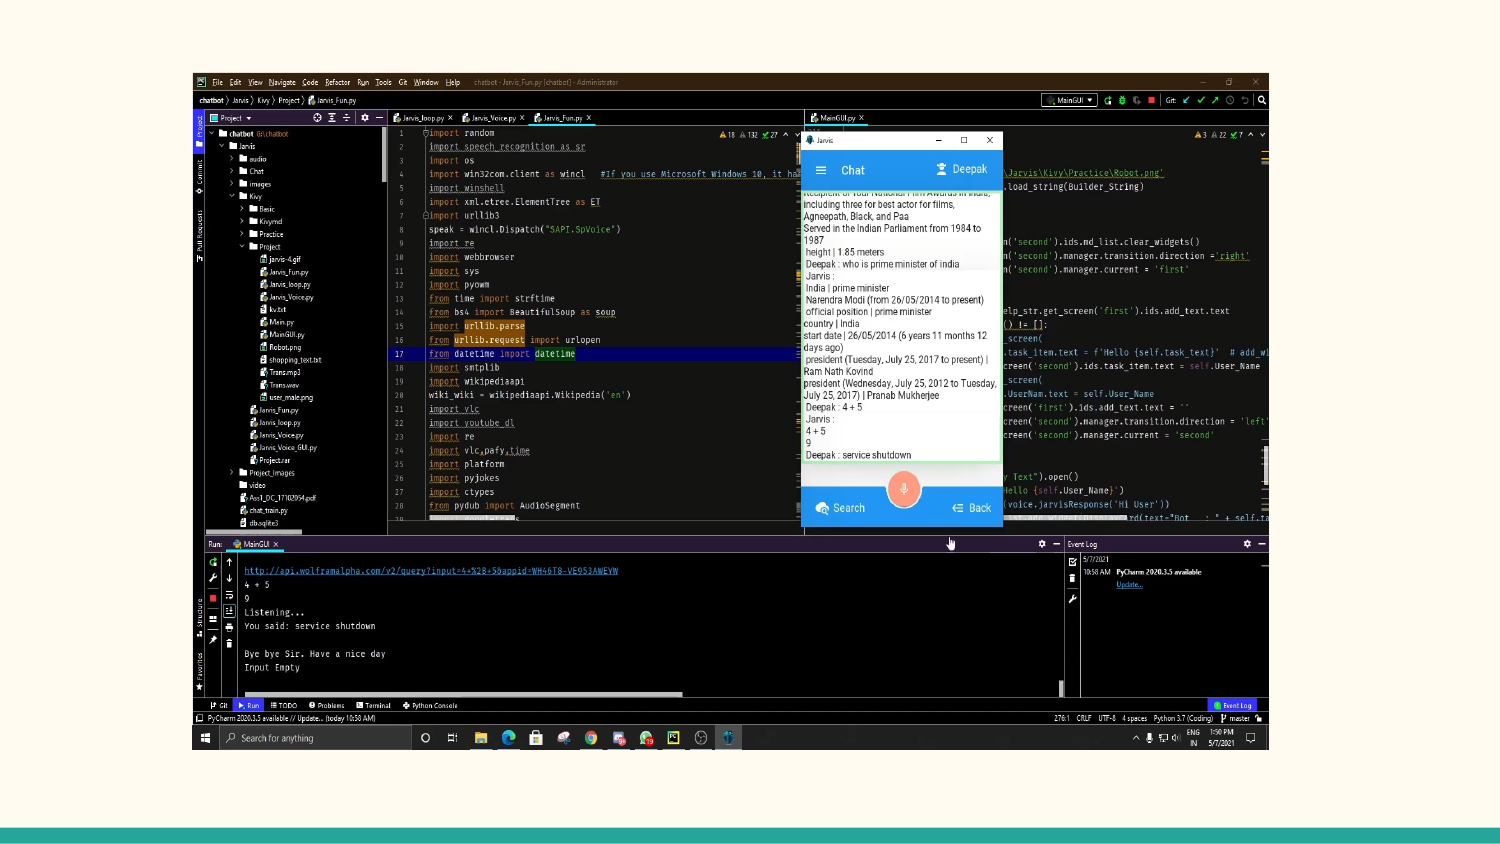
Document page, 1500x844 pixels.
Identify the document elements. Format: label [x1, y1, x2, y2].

picture [192, 72, 1269, 750]
